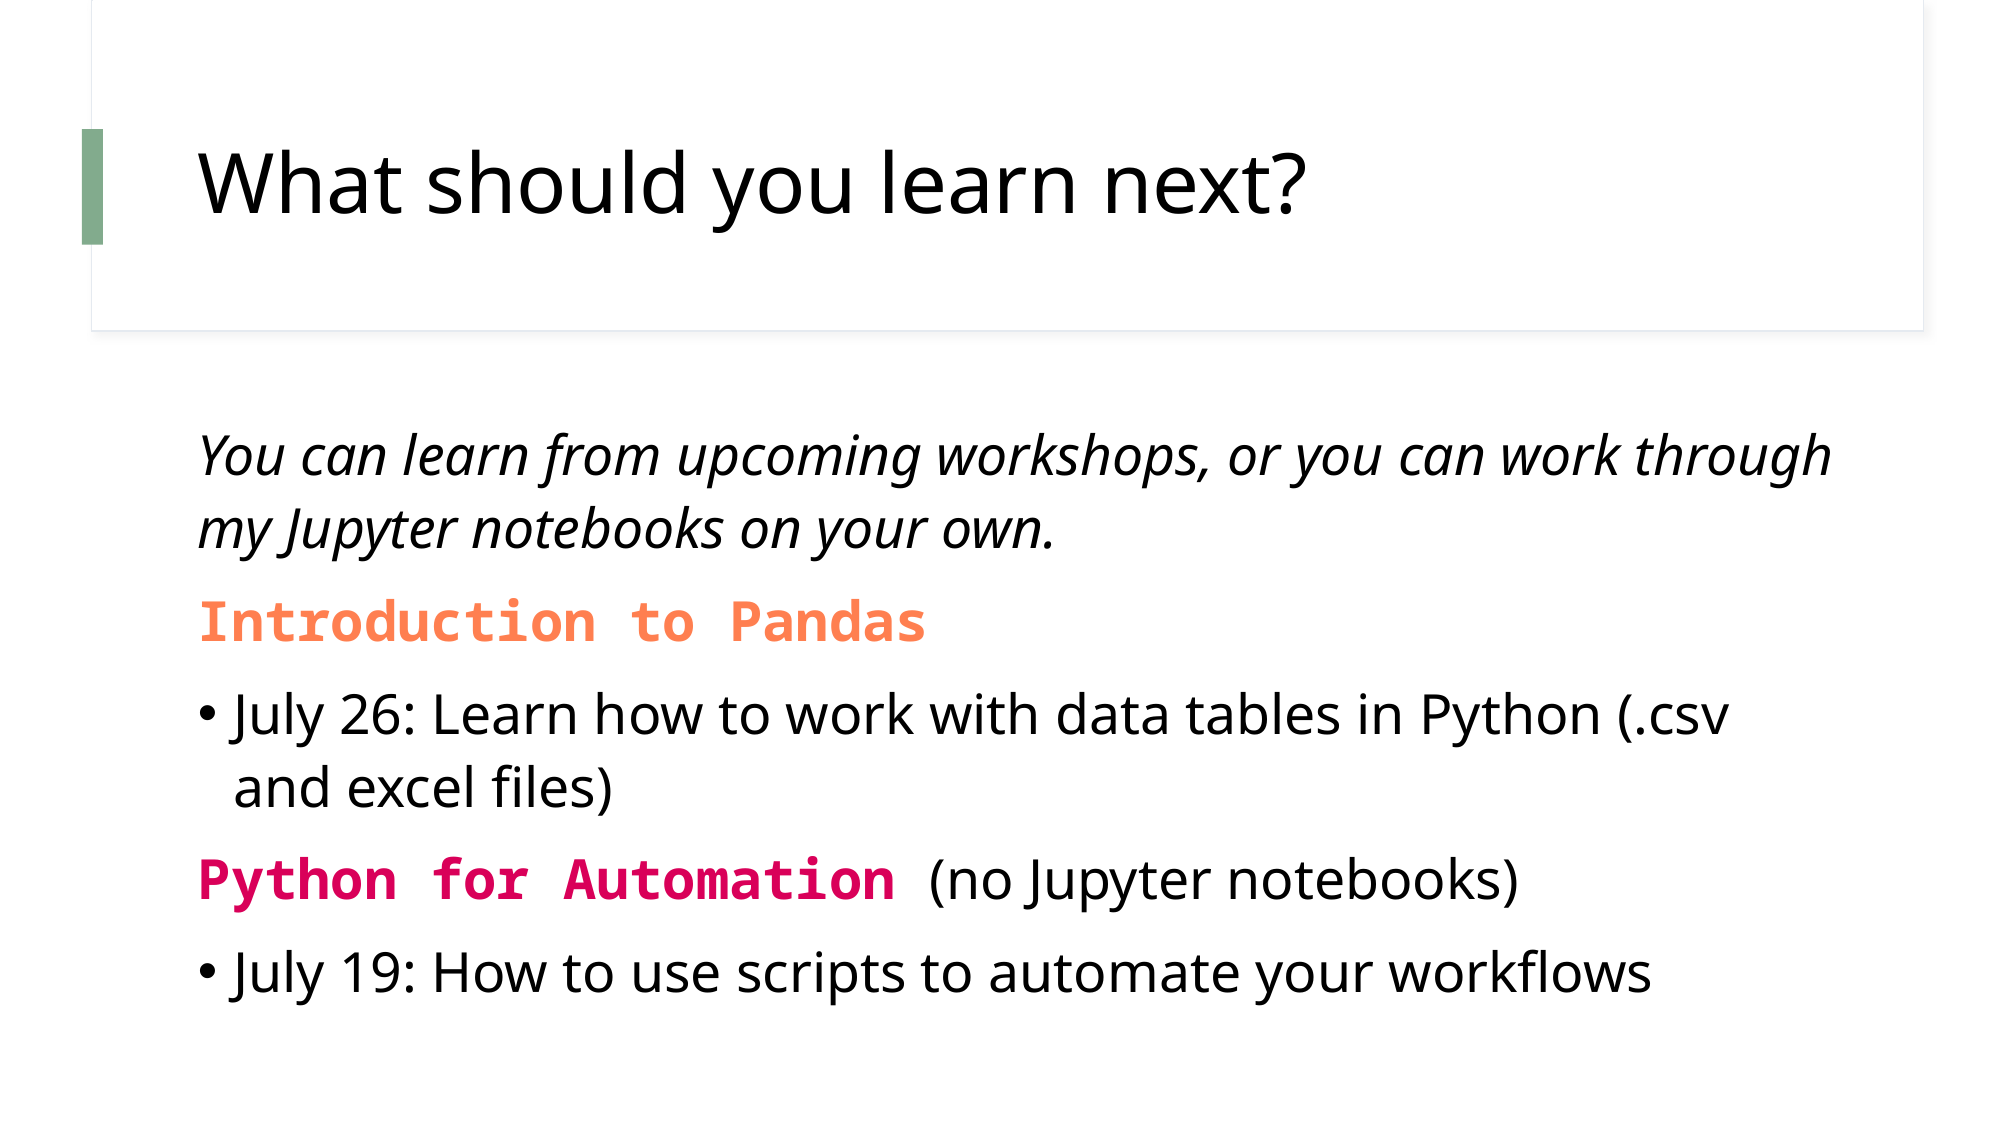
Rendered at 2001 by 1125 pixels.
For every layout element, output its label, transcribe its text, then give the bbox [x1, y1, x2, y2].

list You can learn from upcoming workshops, or you can work through my Jupyter notebooks on your own. Introduction to Pandas July 26: Learn how to work with data tables in Python (.csv and excel files) Python for Automation (no Jupyter notebooks) July 19: How to use scripts to automate your workflows [183, 406, 1851, 1013]
title What should you learn next? [183, 90, 1851, 284]
